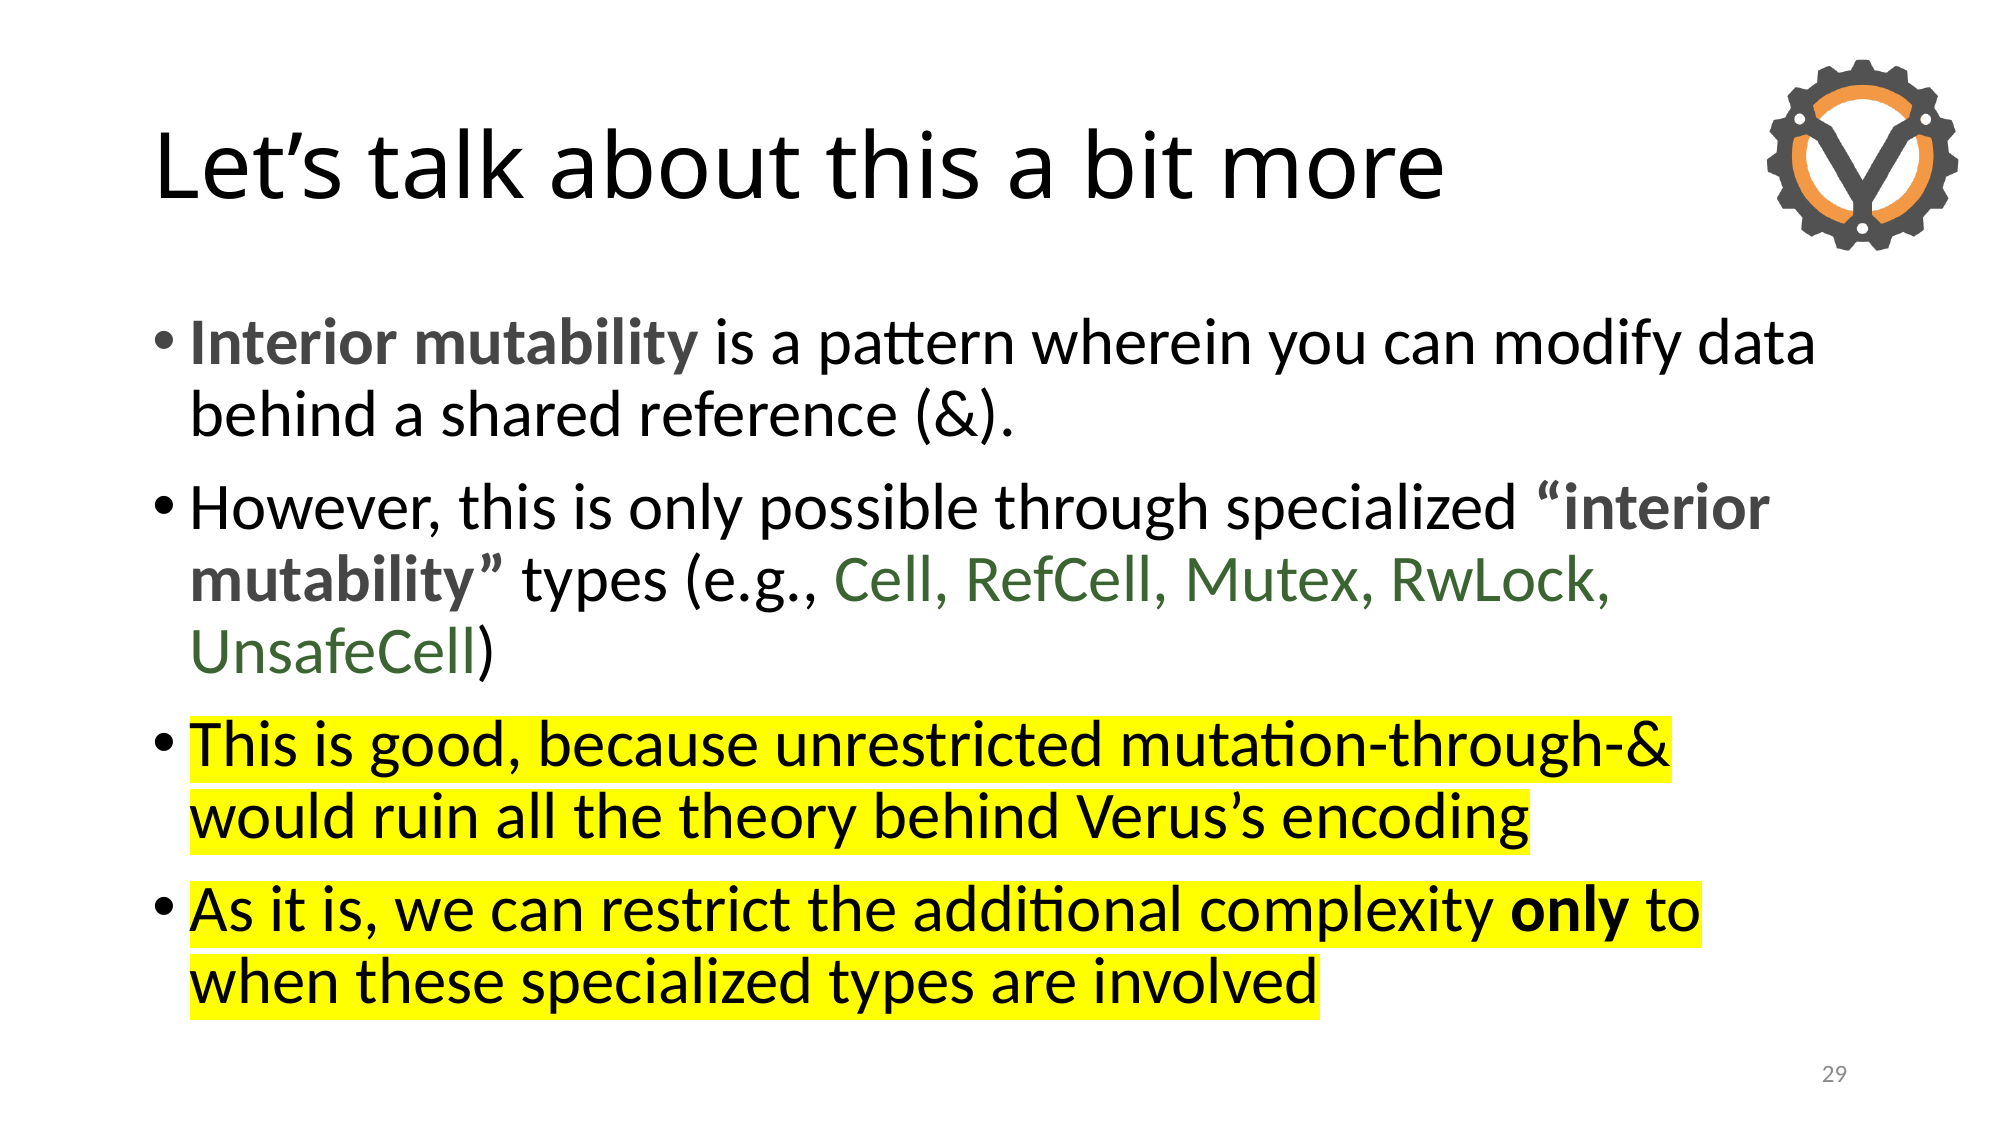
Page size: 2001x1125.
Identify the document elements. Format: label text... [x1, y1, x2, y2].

picture [1766, 59, 1959, 252]
title Let’s talk about this a bit more [137, 59, 1751, 278]
slide_number 29 [1412, 1042, 1863, 1103]
list Interior mutability is a pattern wherein you can modify data behind a shared reference (&). However, this is only possible through specialized “interior mutability” types (e.g., Cell, RefCell, Mutex, RwLock, UnsafeCell) This is good, because unrestricted mutation-through-& would ruin all the theory behind Verus’s encoding As it is, we can restrict the additional complexity only to when these specialized types are involved [137, 299, 1863, 1103]
